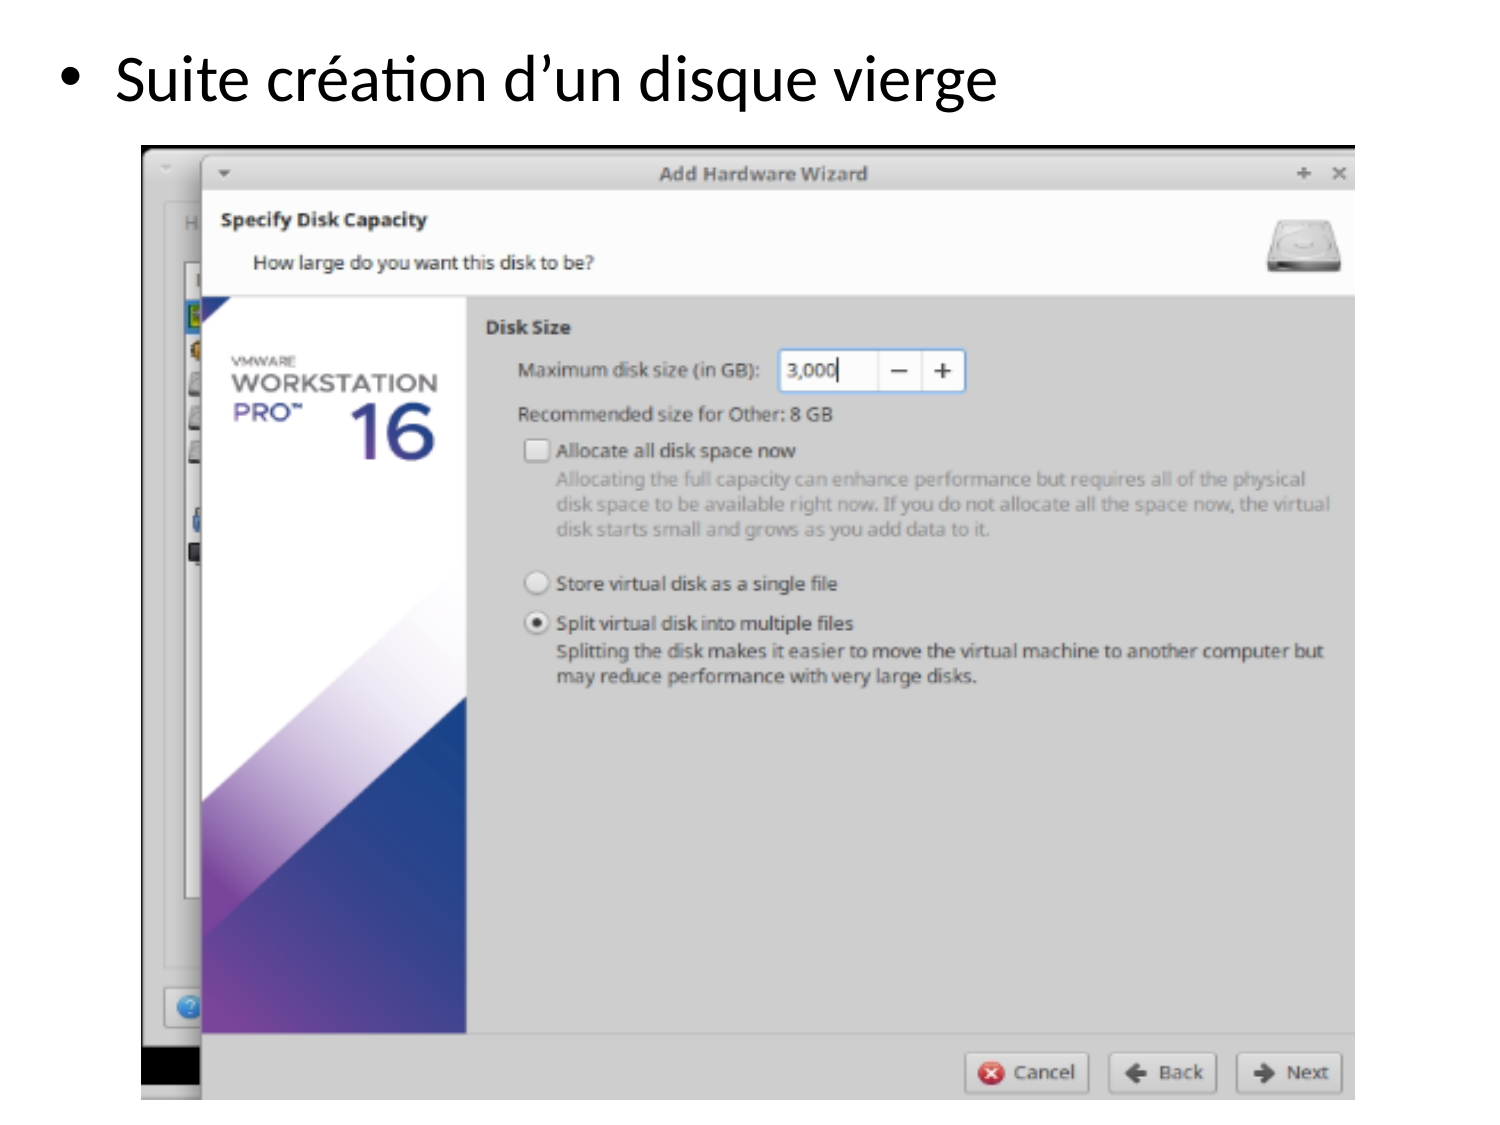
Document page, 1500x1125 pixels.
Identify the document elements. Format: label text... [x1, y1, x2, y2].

list Suite création d’un disque vierge [43, 27, 1468, 1100]
picture [140, 145, 1355, 1100]
